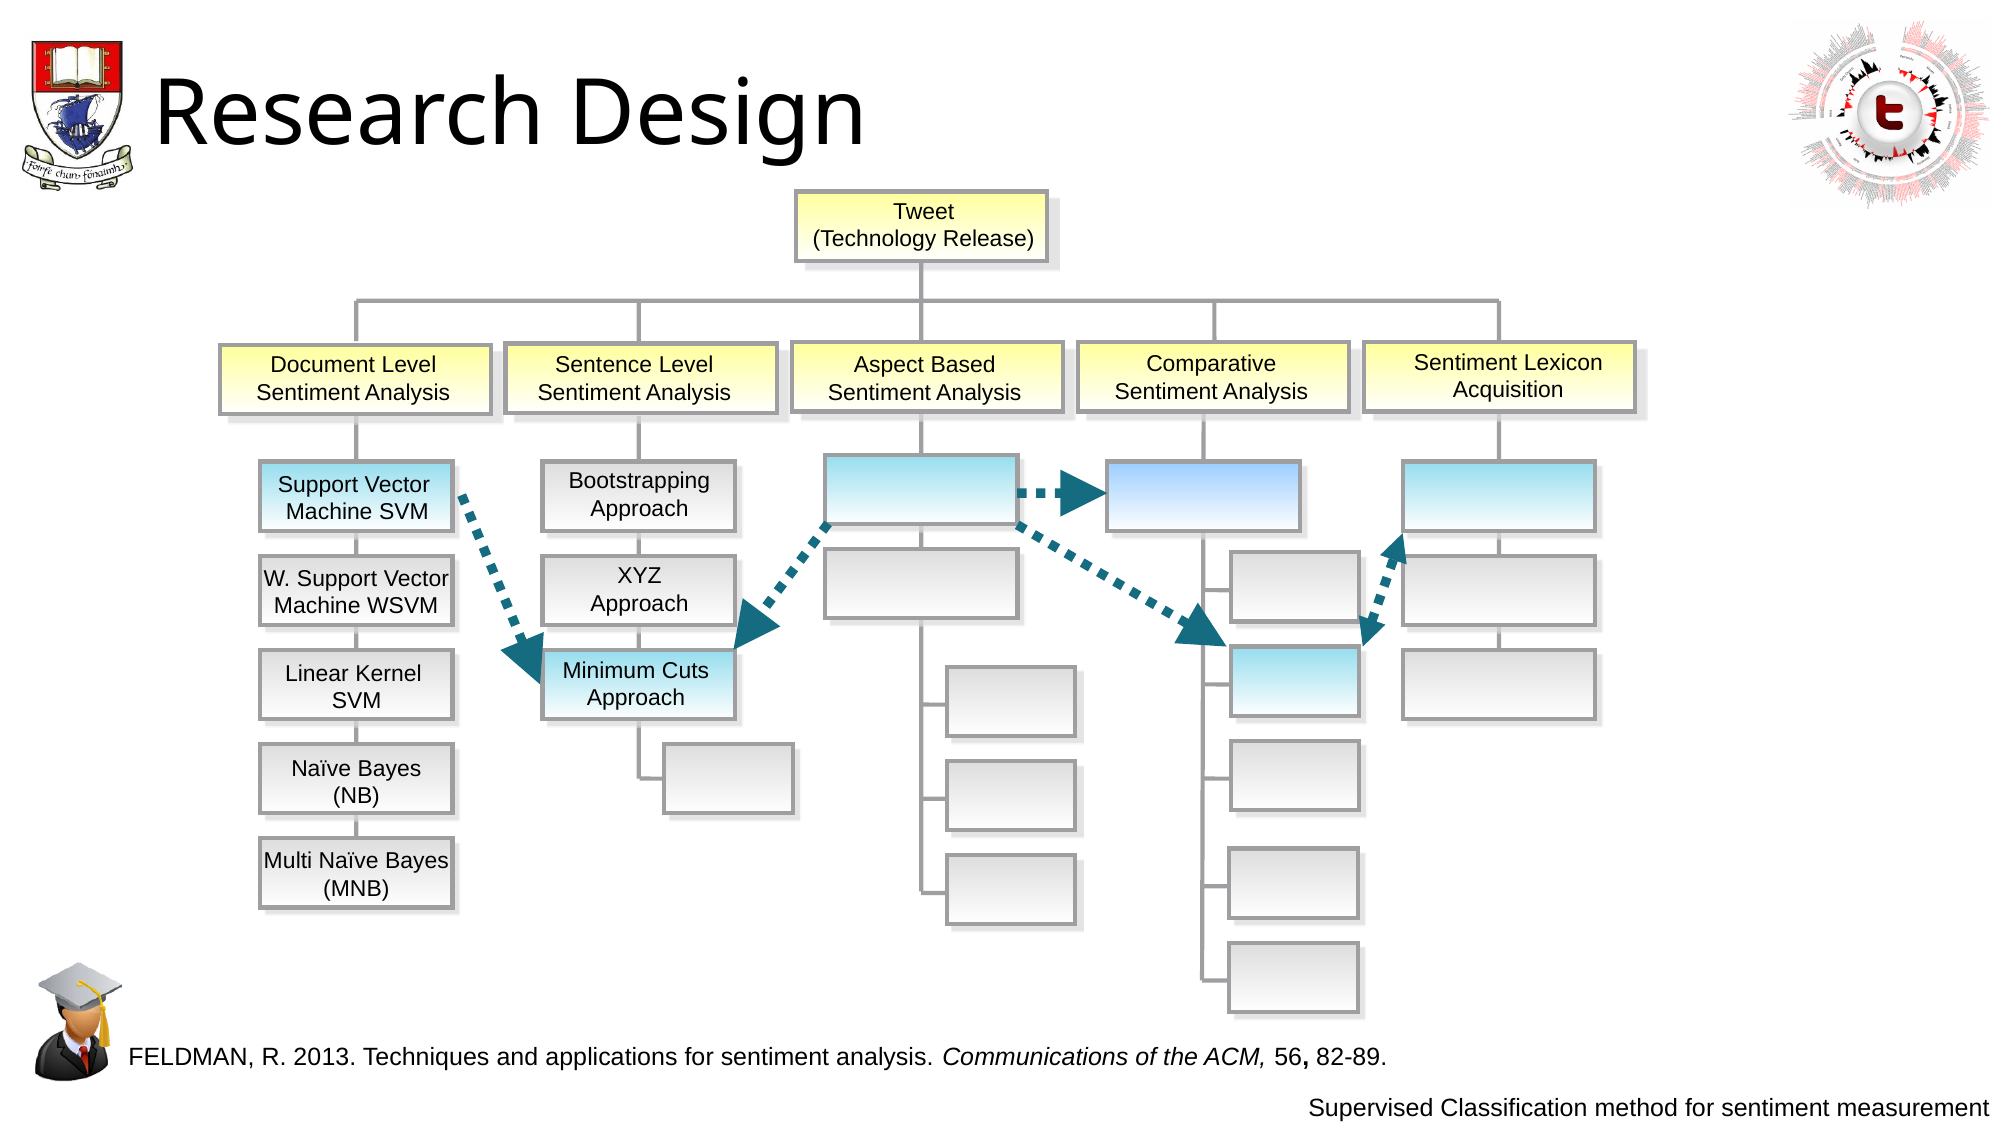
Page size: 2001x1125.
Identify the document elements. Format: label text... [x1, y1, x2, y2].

text_box FELDMAN, R. 2013. Techniques and applications for sentiment analysis. Communications of the ACM, 56, 82-89. [128, 1033, 1403, 1078]
picture [14, 33, 138, 196]
text_box Supervised Classification method for sentiment measurement [1293, 1084, 2000, 1125]
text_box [1788, 19, 1991, 210]
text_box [219, 189, 1643, 1044]
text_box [20, 949, 128, 1092]
title Research Design [137, 5, 1863, 224]
